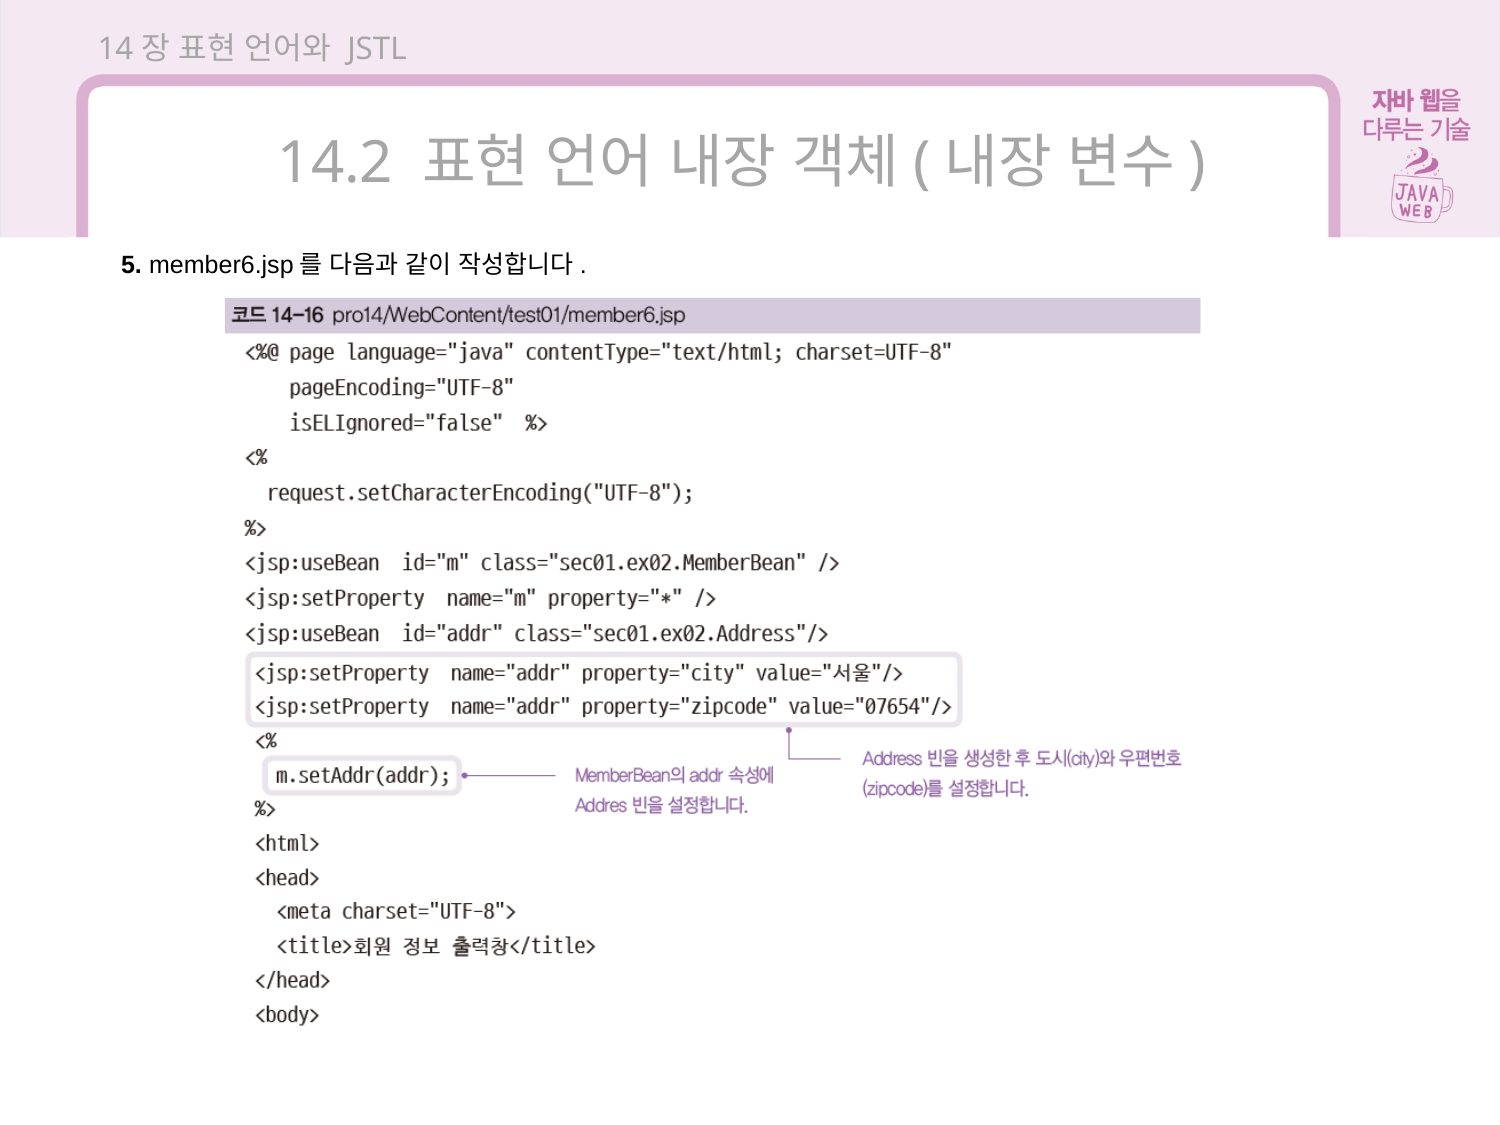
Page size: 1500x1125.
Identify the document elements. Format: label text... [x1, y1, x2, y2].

text_box 14장 표현 언어와 JSTL [82, 0, 1133, 74]
text_box 14.2 표현 언어 내장 객체(내장 변수) [217, 117, 1268, 202]
text_box 5. member6.jsp를 다음과 같이 작성합니다. [106, 241, 1379, 286]
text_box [217, 289, 1204, 1030]
picture [0, 0, 1500, 1125]
